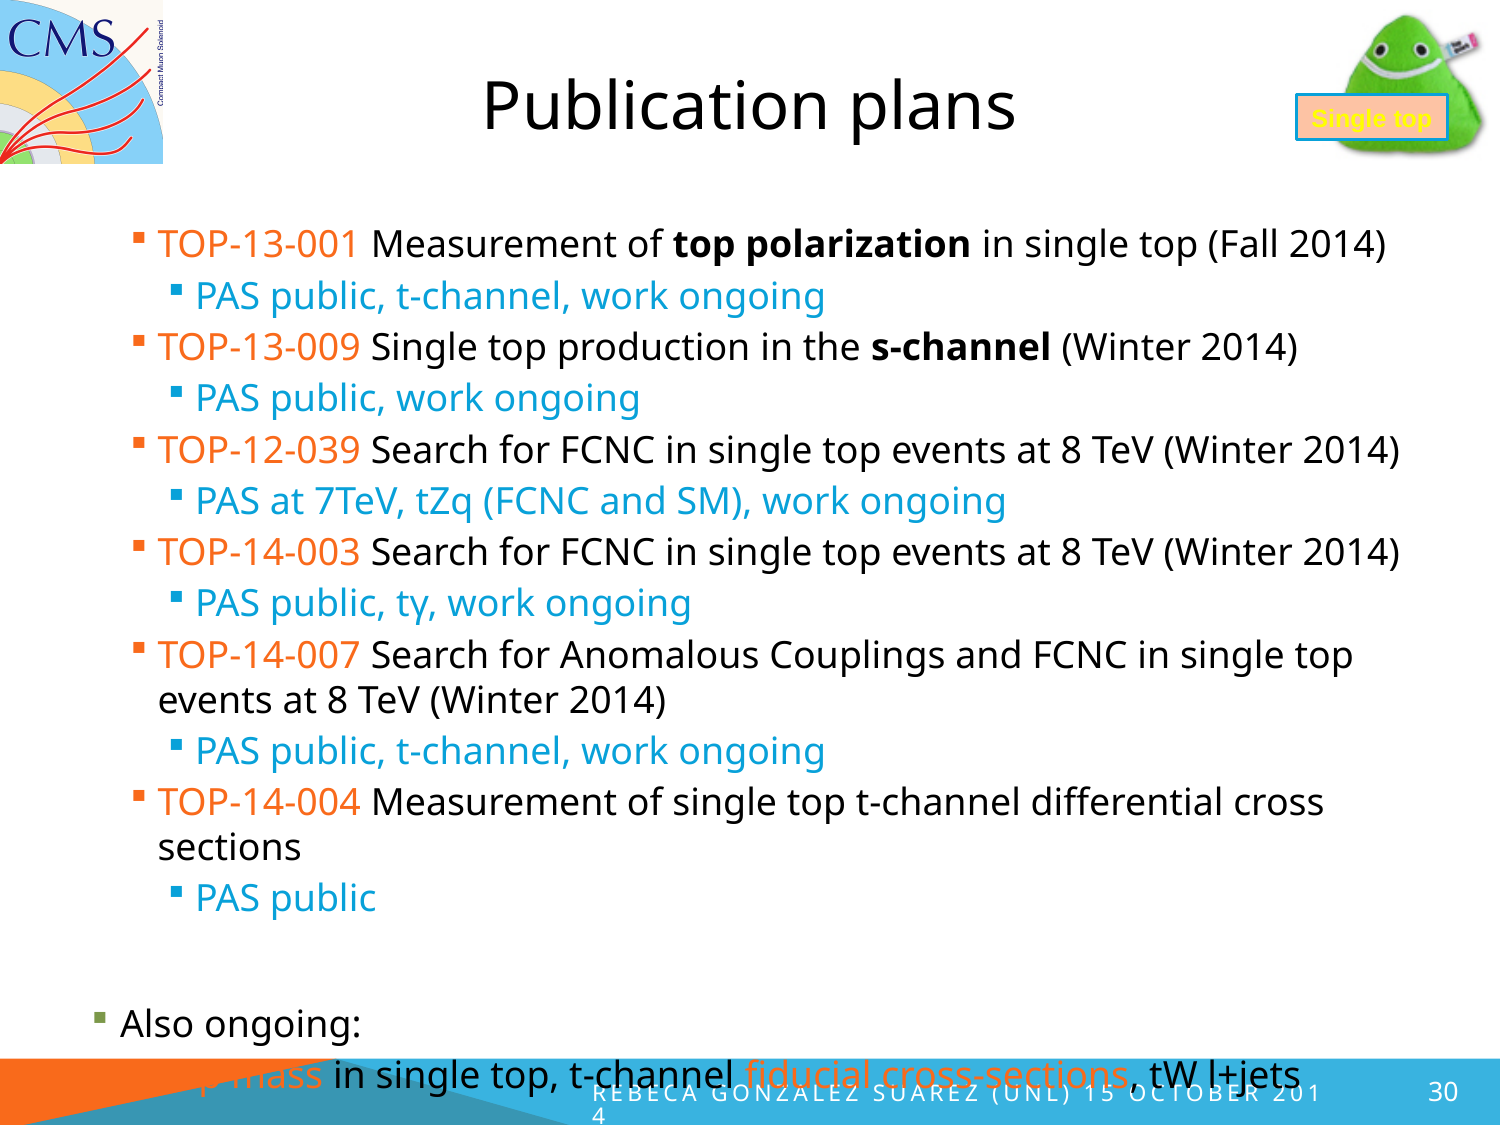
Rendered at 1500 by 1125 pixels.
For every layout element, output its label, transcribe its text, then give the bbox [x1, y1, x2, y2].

title Publication plans [177, 43, 1323, 163]
list TOP-13-001 Measurement of top polarization in single top (Fall 2014) PAS public, t-channel, work ongoing TOP-13-009 Single top production in the s-channel (Winter 2014) PAS public, work ongoing TOP-12-039 Search for FCNC in single top events at 8 TeV (Winter 2014) PAS at 7TeV, tZq (FCNC and SM), work ongoing TOP-14-003 Search for FCNC in single top events at 8 TeV (Winter 2014) PAS public, tγ, work ongoing TOP-14-007 Search for Anomalous Couplings and FCNC in single top events at 8 TeV (Winter 2014) PAS public, t-channel, work ongoing TOP-14-004 Measurement of single top t-channel differential cross sections PAS public Also ongoing: Top mass in single top, t-channel fiducial cross-sections, tW l+jets [76, 213, 1437, 1030]
picture [1322, 9, 1494, 164]
picture [0, 0, 163, 164]
slide_number 30 [1400, 1064, 1487, 1123]
footer Rebeca Gonzalez Suarez (UNL) 15 October 2014 [577, 1071, 1352, 1117]
text_box Single top [1296, 94, 1448, 140]
